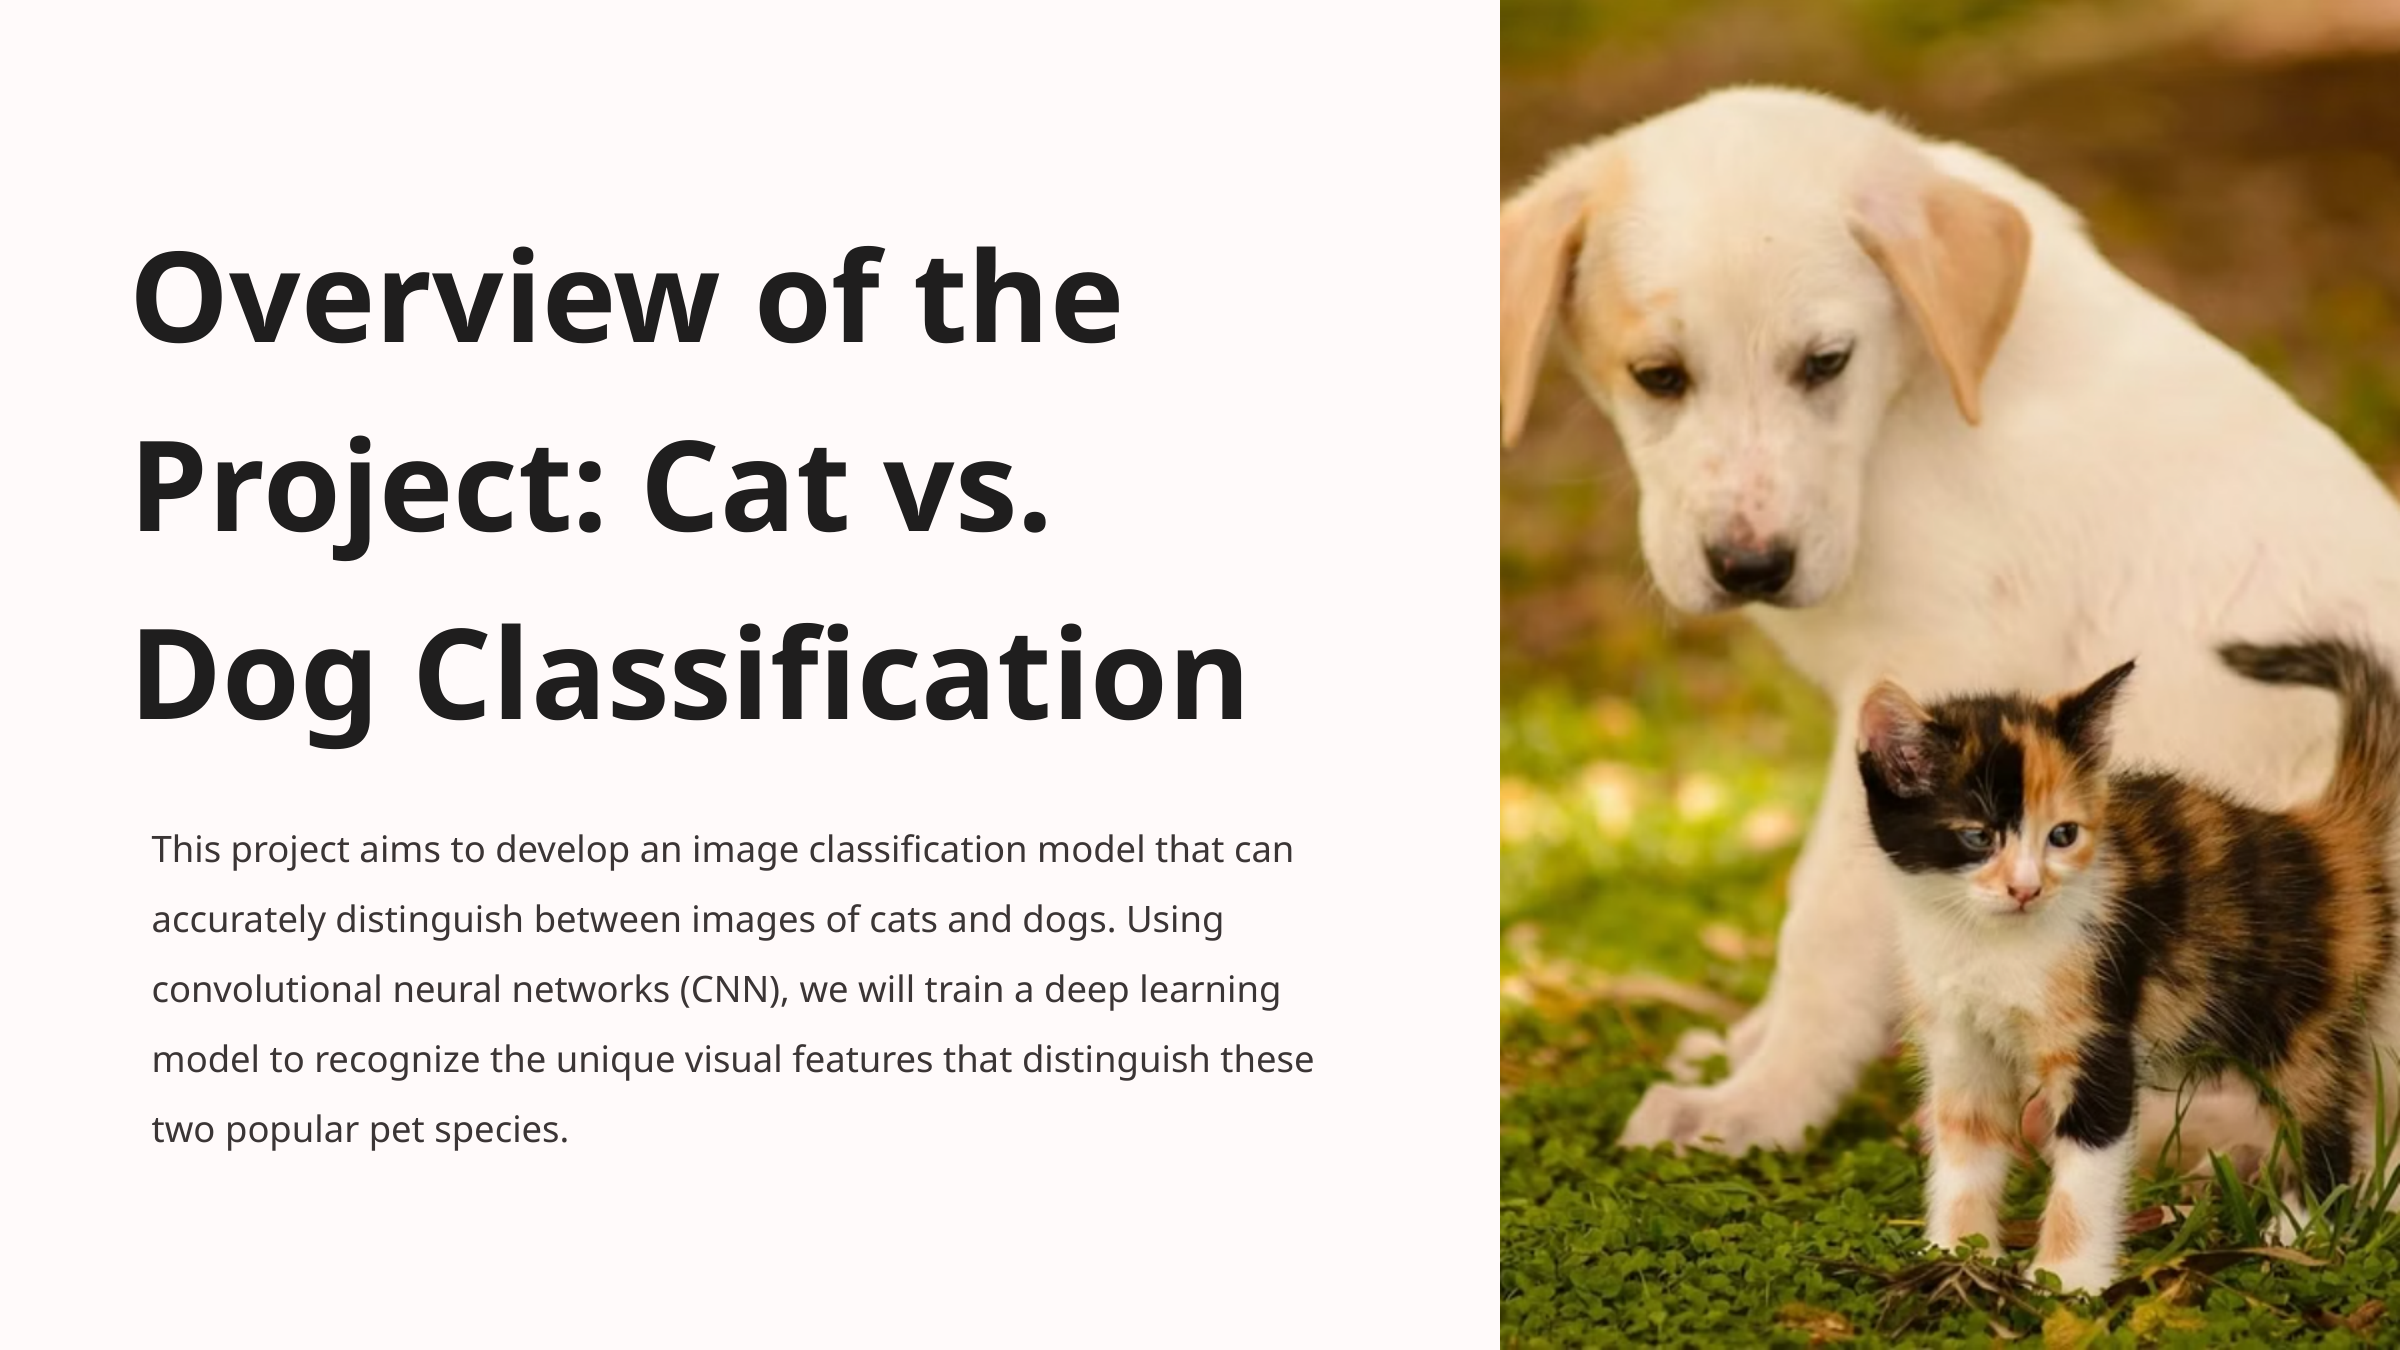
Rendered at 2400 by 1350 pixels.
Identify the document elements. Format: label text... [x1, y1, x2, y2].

text_box [0, 0, 1497, 1350]
text_box This project aims to develop an image classification model that can accurately distinguish between images of cats and dogs. Using convolutional neural networks (CNN), we will train a deep learning model to recognize the unique visual features that distinguish these two popular pet species. [136, 792, 1364, 1084]
text_box Overview of the Project: Cat vs. Dog Classification [115, 171, 1342, 644]
picture [1499, 0, 2400, 1350]
